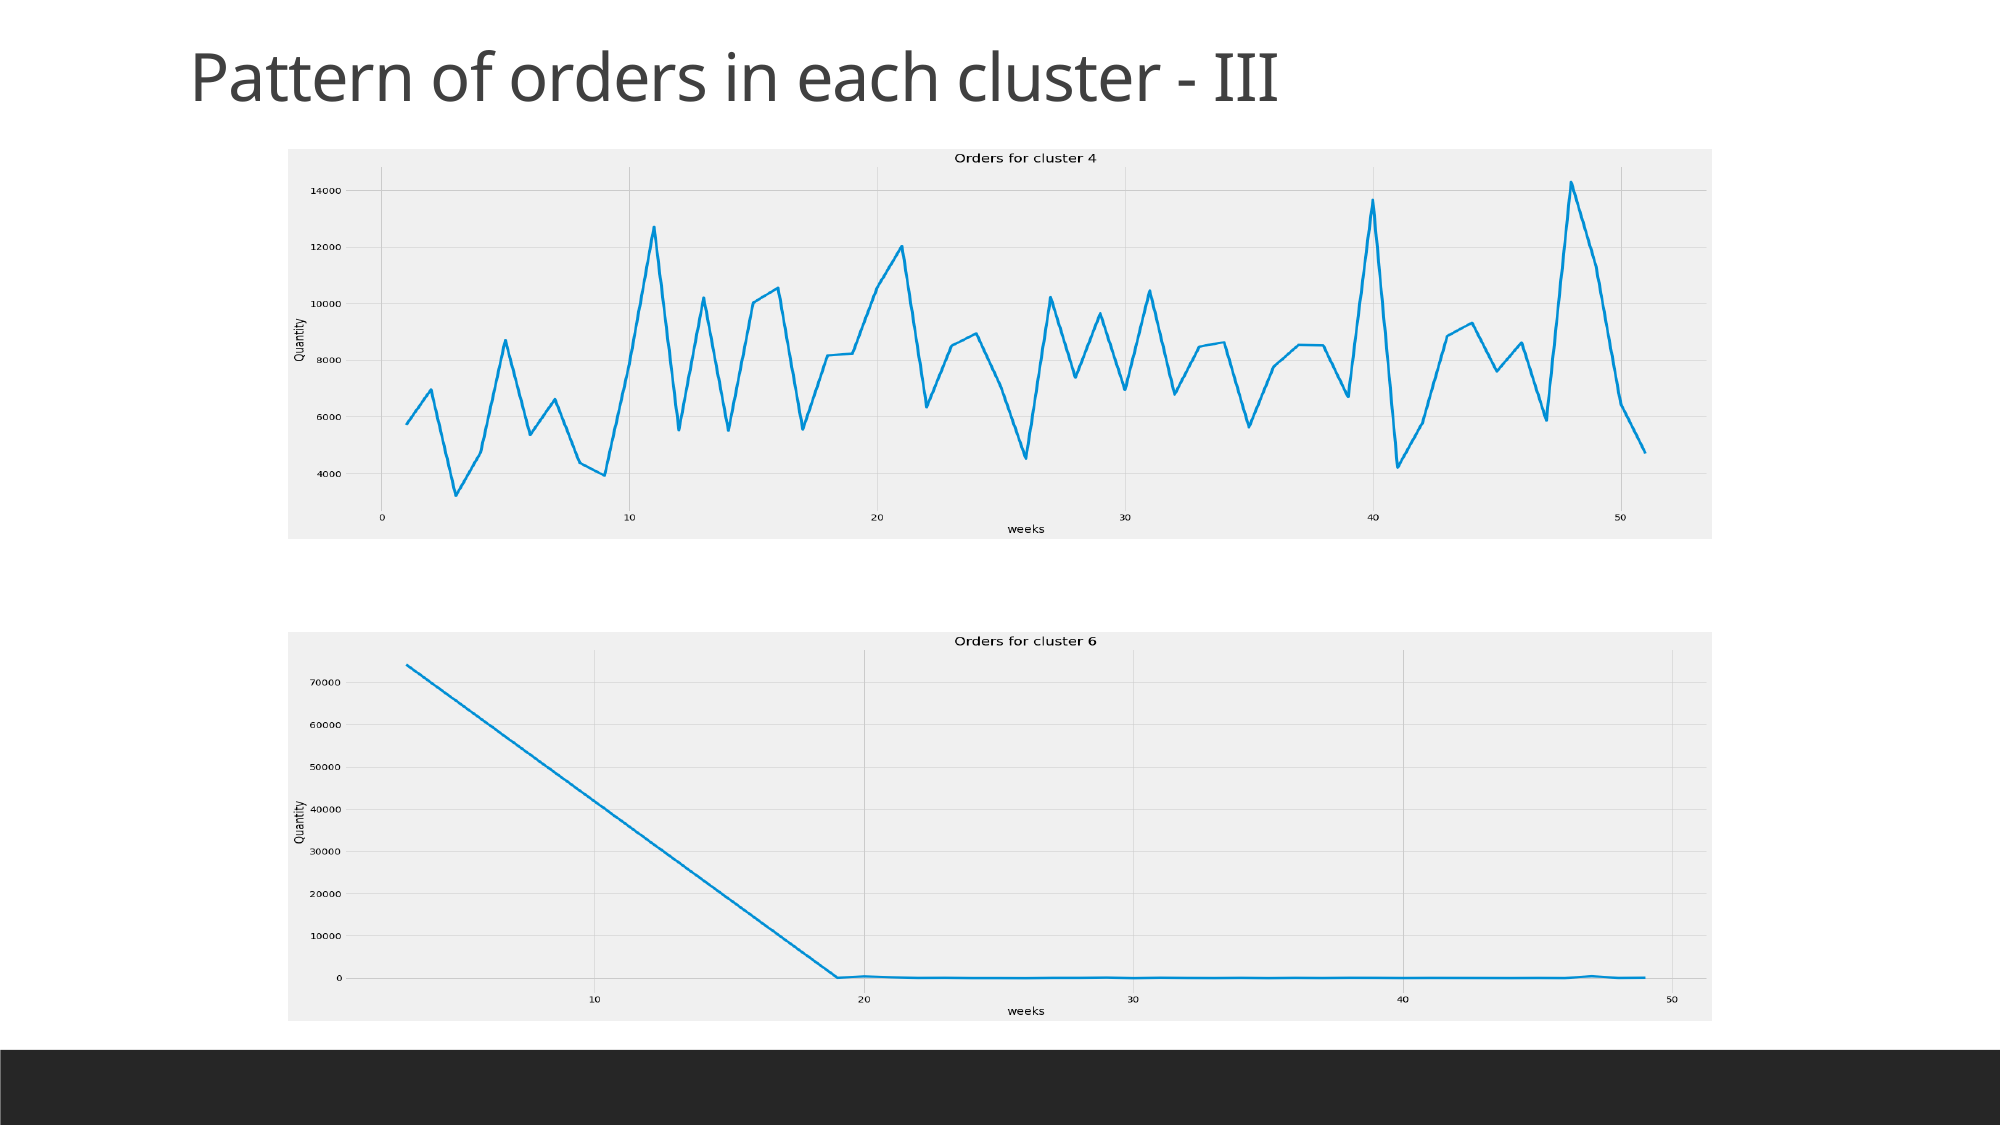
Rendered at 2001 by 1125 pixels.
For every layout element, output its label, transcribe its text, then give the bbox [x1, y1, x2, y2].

picture [287, 632, 1713, 1022]
picture [287, 149, 1713, 539]
text_box Pattern of orders in each cluster - III [174, 36, 1825, 193]
